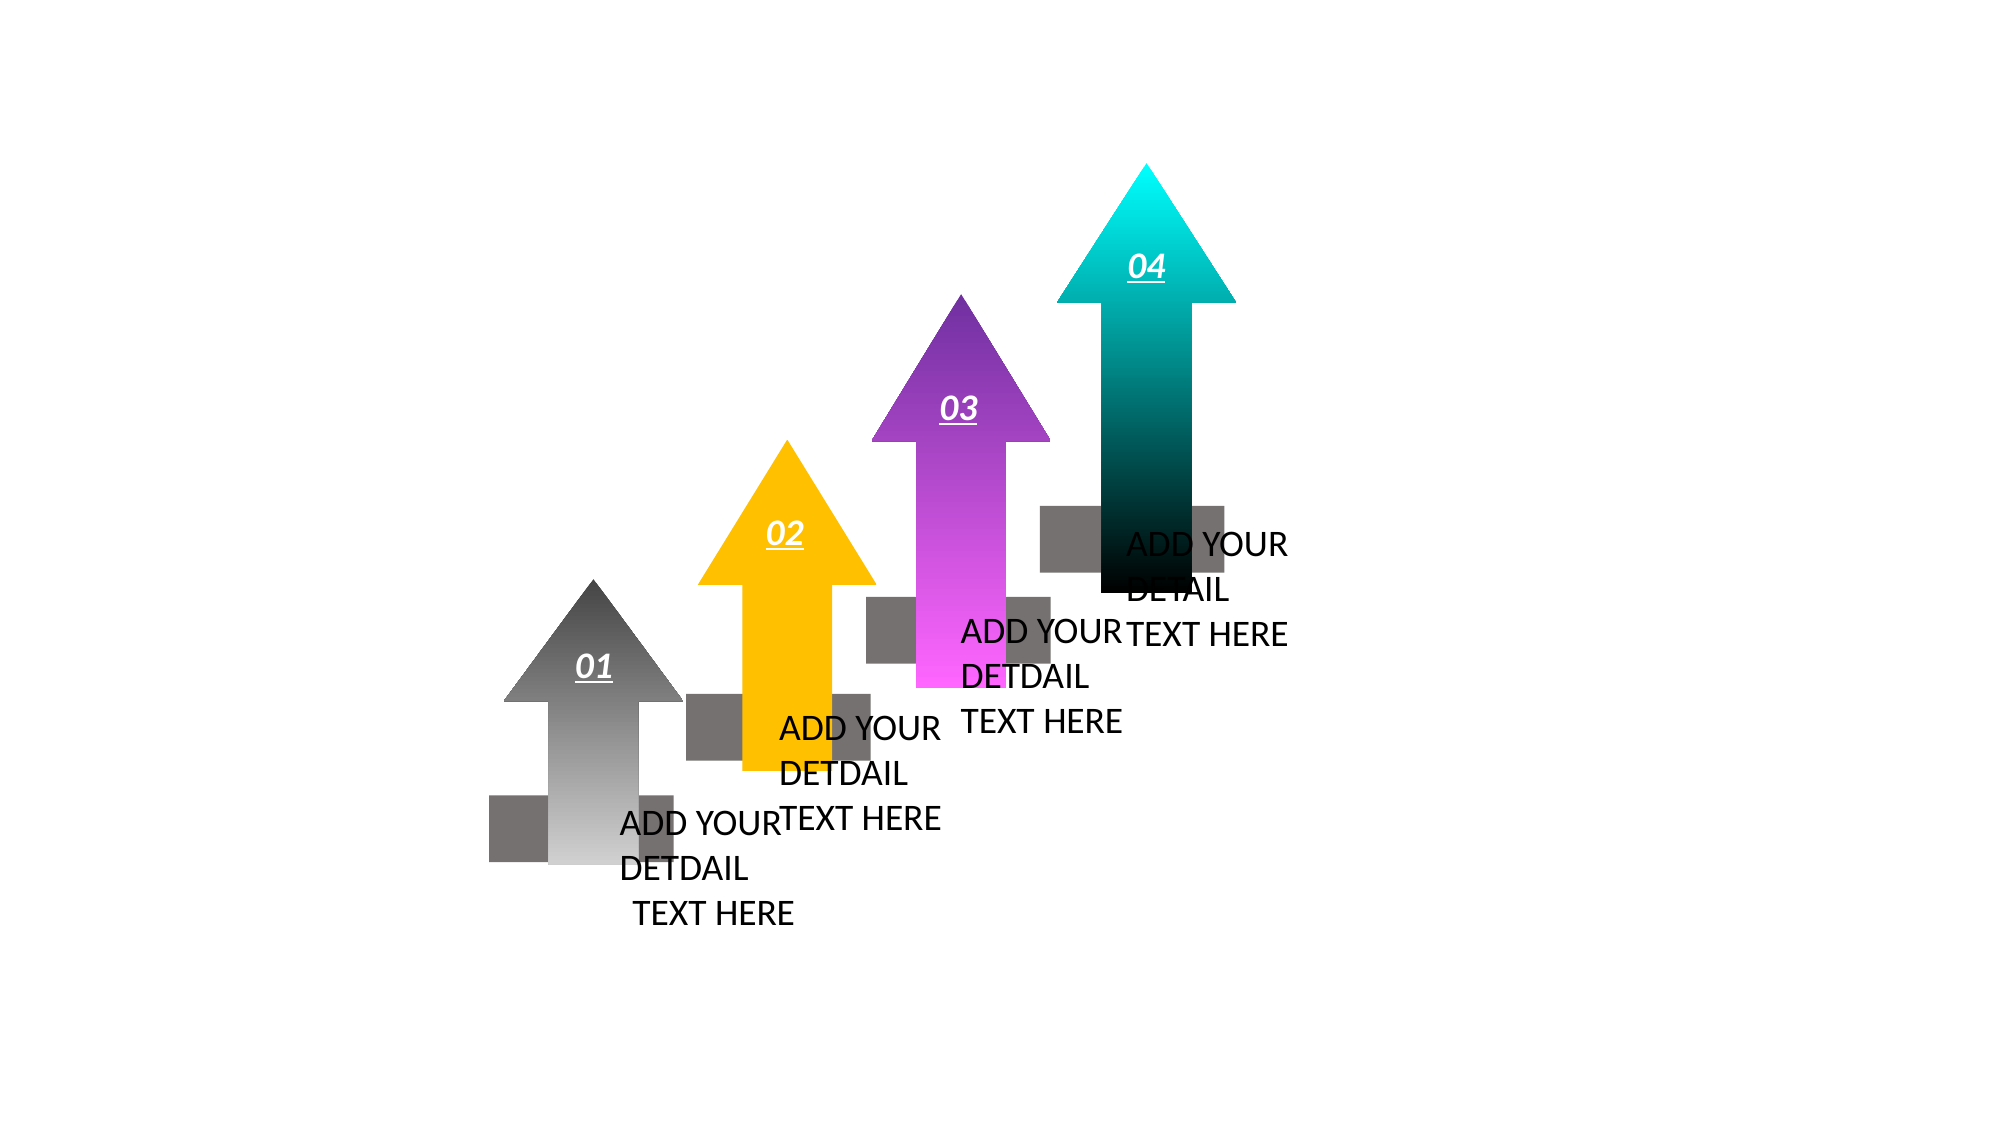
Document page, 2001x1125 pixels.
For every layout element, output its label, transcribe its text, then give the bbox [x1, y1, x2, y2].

text_box ADD YOUR DETDAIL TEXT HERE [764, 695, 957, 845]
text_box ADD YOUR DETDAIL TEXT HERE [945, 598, 1139, 749]
text_box [865, 596, 915, 665]
text_box 01 [560, 633, 628, 693]
text_box 02 [750, 500, 819, 561]
text_box [1039, 505, 1100, 574]
text_box ADD YOUR DETDAIL TEXT HERE [604, 790, 823, 941]
text_box [685, 693, 741, 762]
text_box [1193, 505, 1225, 512]
text_box ADD YOUR DETAIL TEXT HERE [1111, 512, 1304, 662]
text_box [1055, 161, 1239, 595]
text_box [488, 794, 547, 863]
text_box 04 [1112, 233, 1181, 294]
text_box 03 [924, 375, 993, 435]
text_box [869, 292, 1053, 689]
text_box [695, 437, 879, 772]
text_box [501, 577, 685, 866]
